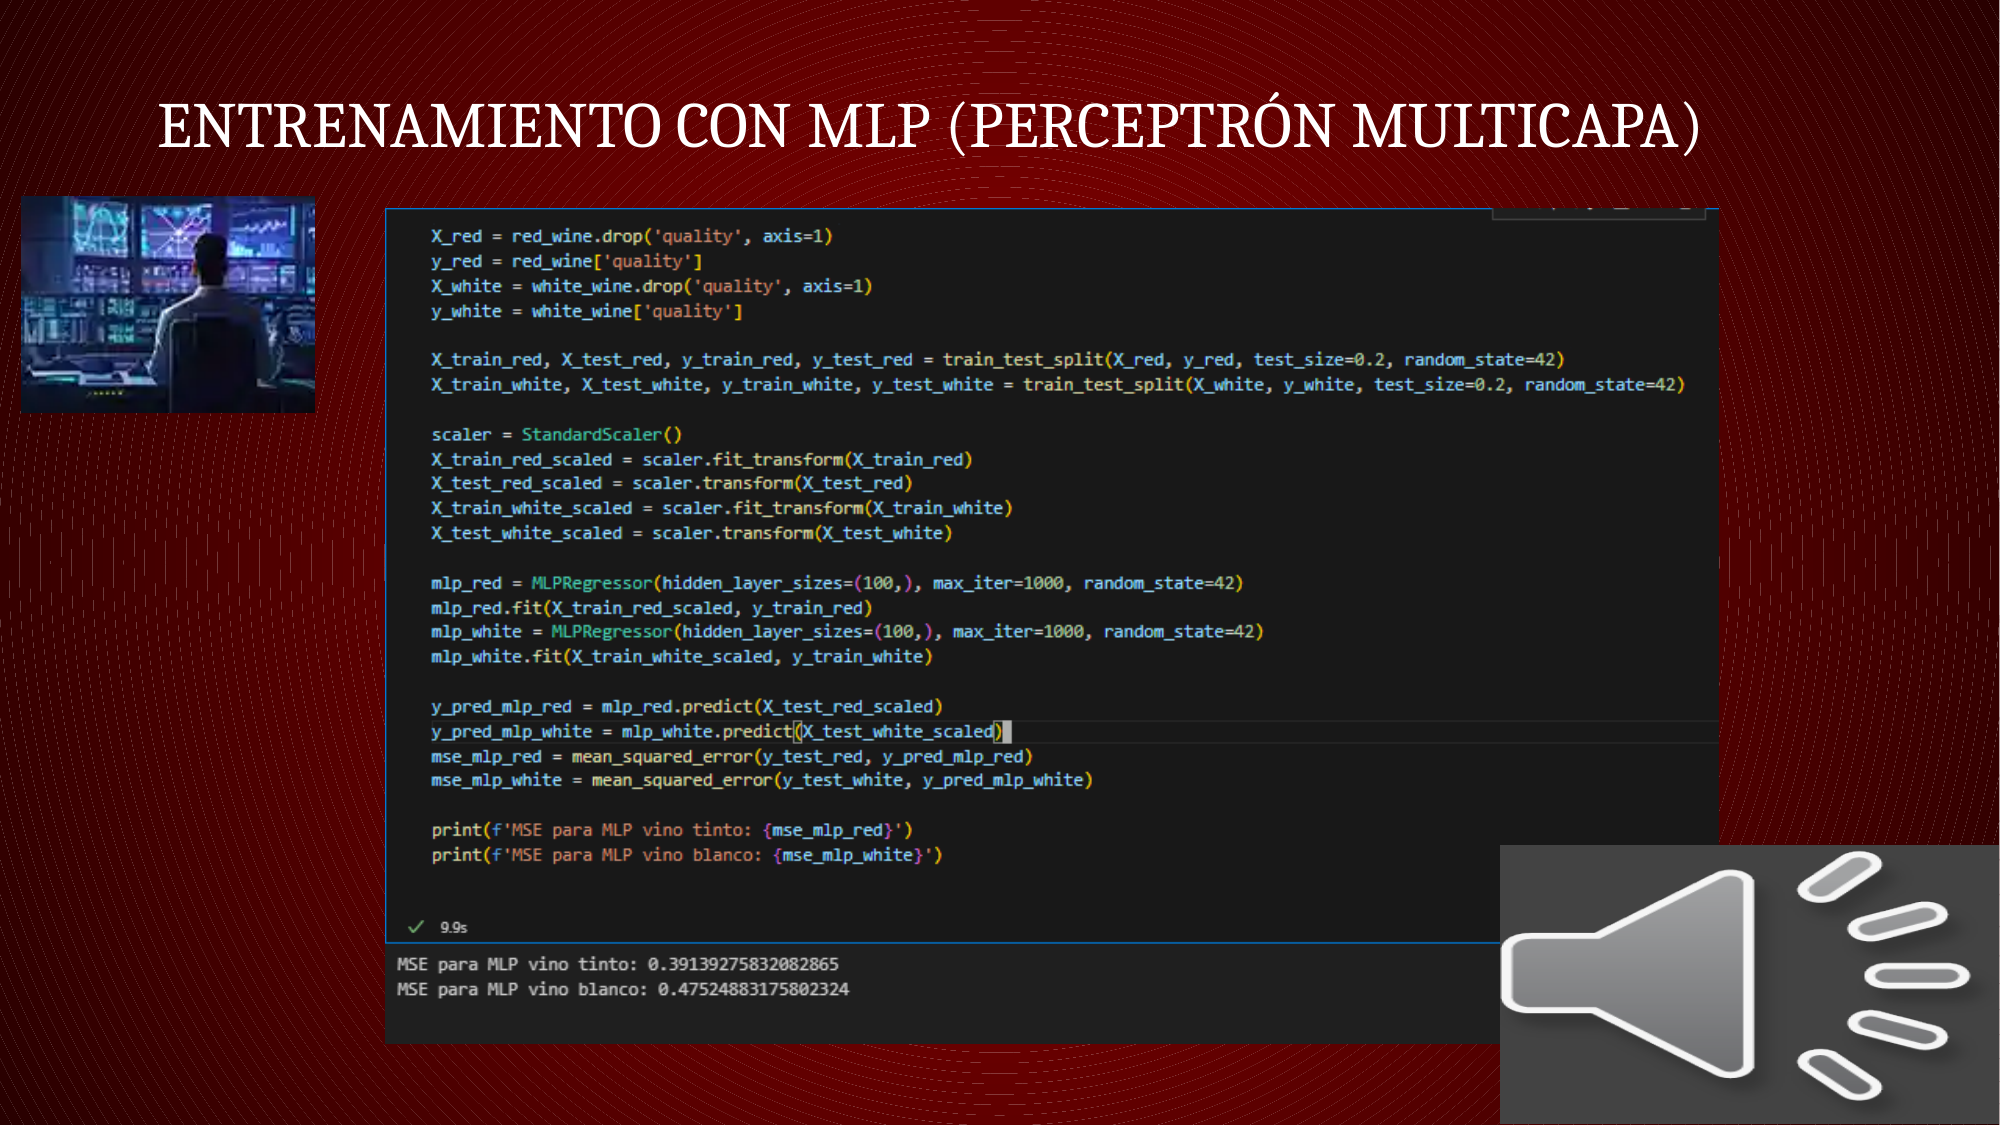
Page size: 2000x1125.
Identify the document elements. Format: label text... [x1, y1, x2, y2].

picture [384, 207, 2000, 1125]
title Entrenamiento con MLP (Perceptrón Multicapa) [137, 30, 1886, 172]
picture [20, 195, 316, 413]
